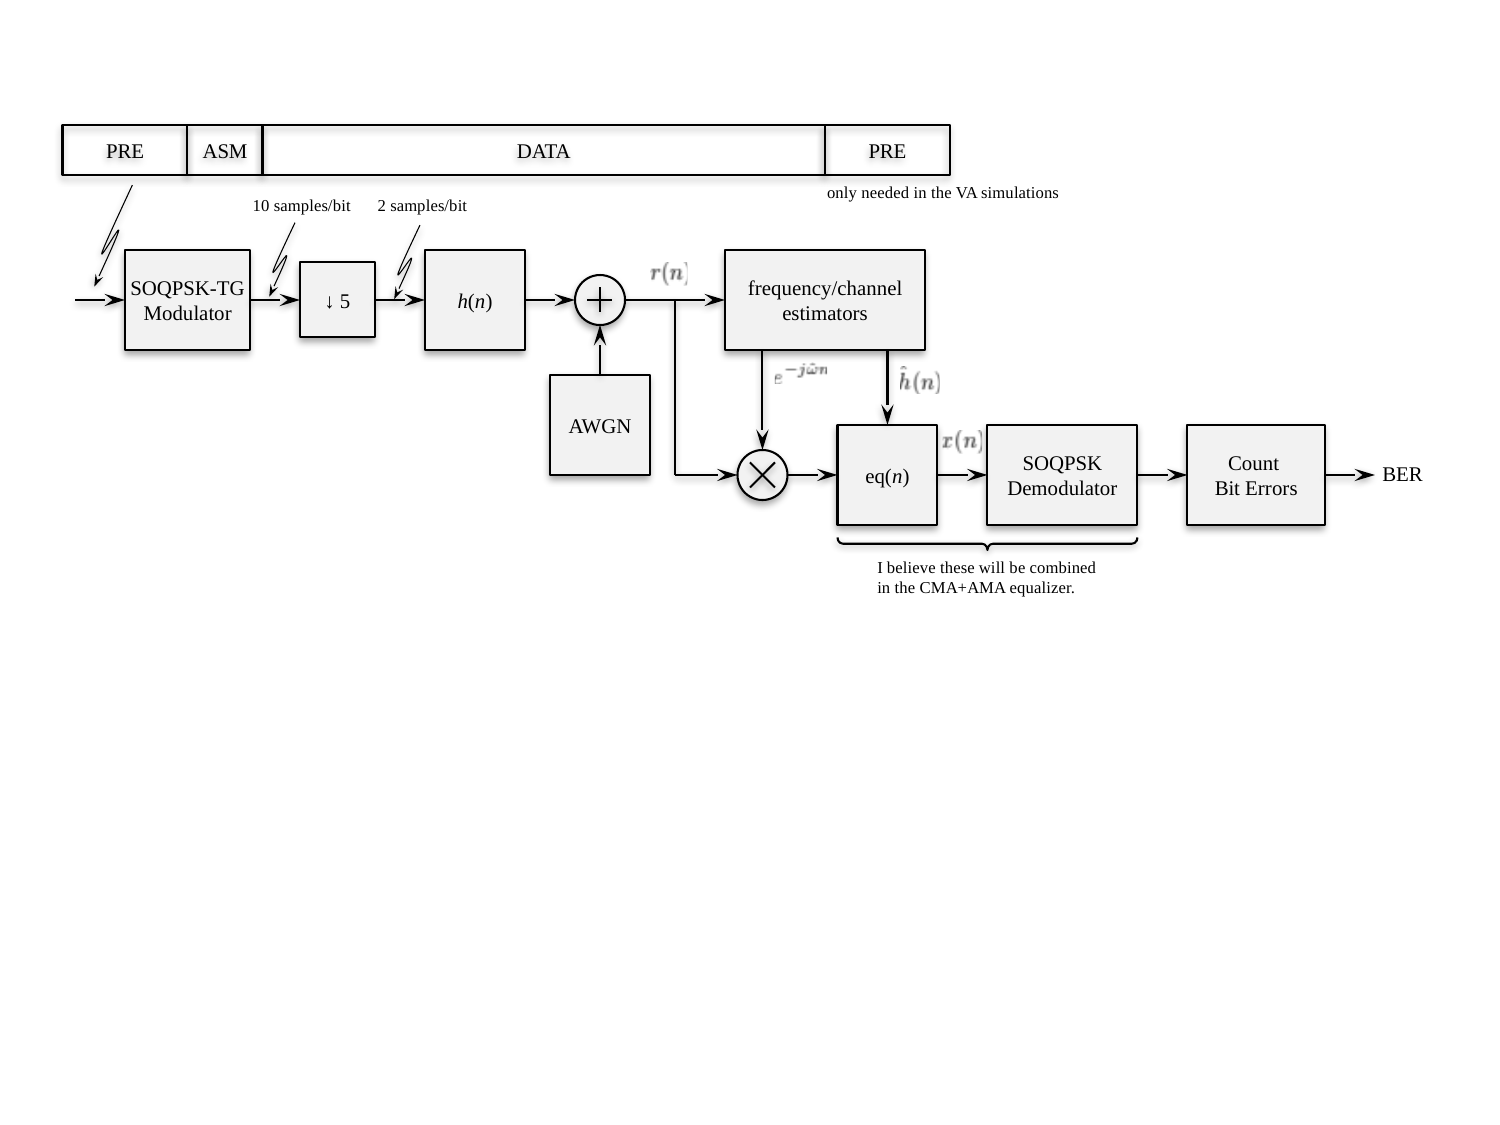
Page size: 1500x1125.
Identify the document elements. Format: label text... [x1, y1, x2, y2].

text_box ASM [187, 124, 262, 176]
text_box [269, 221, 297, 297]
text_box DATA [262, 124, 824, 176]
text_box only needed in the VA simulations [812, 174, 1075, 210]
text_box frequency/channel estimators [724, 249, 926, 351]
text_box 10 samples/bit [237, 187, 363, 223]
text_box PRE [824, 124, 951, 174]
text_box SOQPSK Demodulator [987, 424, 1138, 526]
text_box eq(n) [837, 424, 938, 526]
text_box h(n) [424, 249, 526, 351]
text_box BER [1367, 452, 1438, 493]
picture [942, 429, 983, 454]
text_box 2 samples/bit [363, 187, 483, 223]
picture [649, 262, 688, 286]
text_box [94, 184, 135, 287]
picture [774, 362, 828, 384]
picture [899, 366, 940, 394]
text_box [394, 224, 422, 299]
text_box SOQPSK-TG Modulator [124, 249, 251, 351]
text_box I believe these will be combined in the CMA+AMA equalizer. [862, 549, 1113, 605]
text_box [574, 274, 626, 326]
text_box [737, 449, 788, 501]
text_box AWGN [549, 374, 651, 476]
text_box PRE [62, 124, 187, 176]
text_box ↓ 5 [299, 262, 376, 338]
text_box [835, 536, 1140, 549]
text_box Count Bit Errors [1187, 424, 1326, 526]
